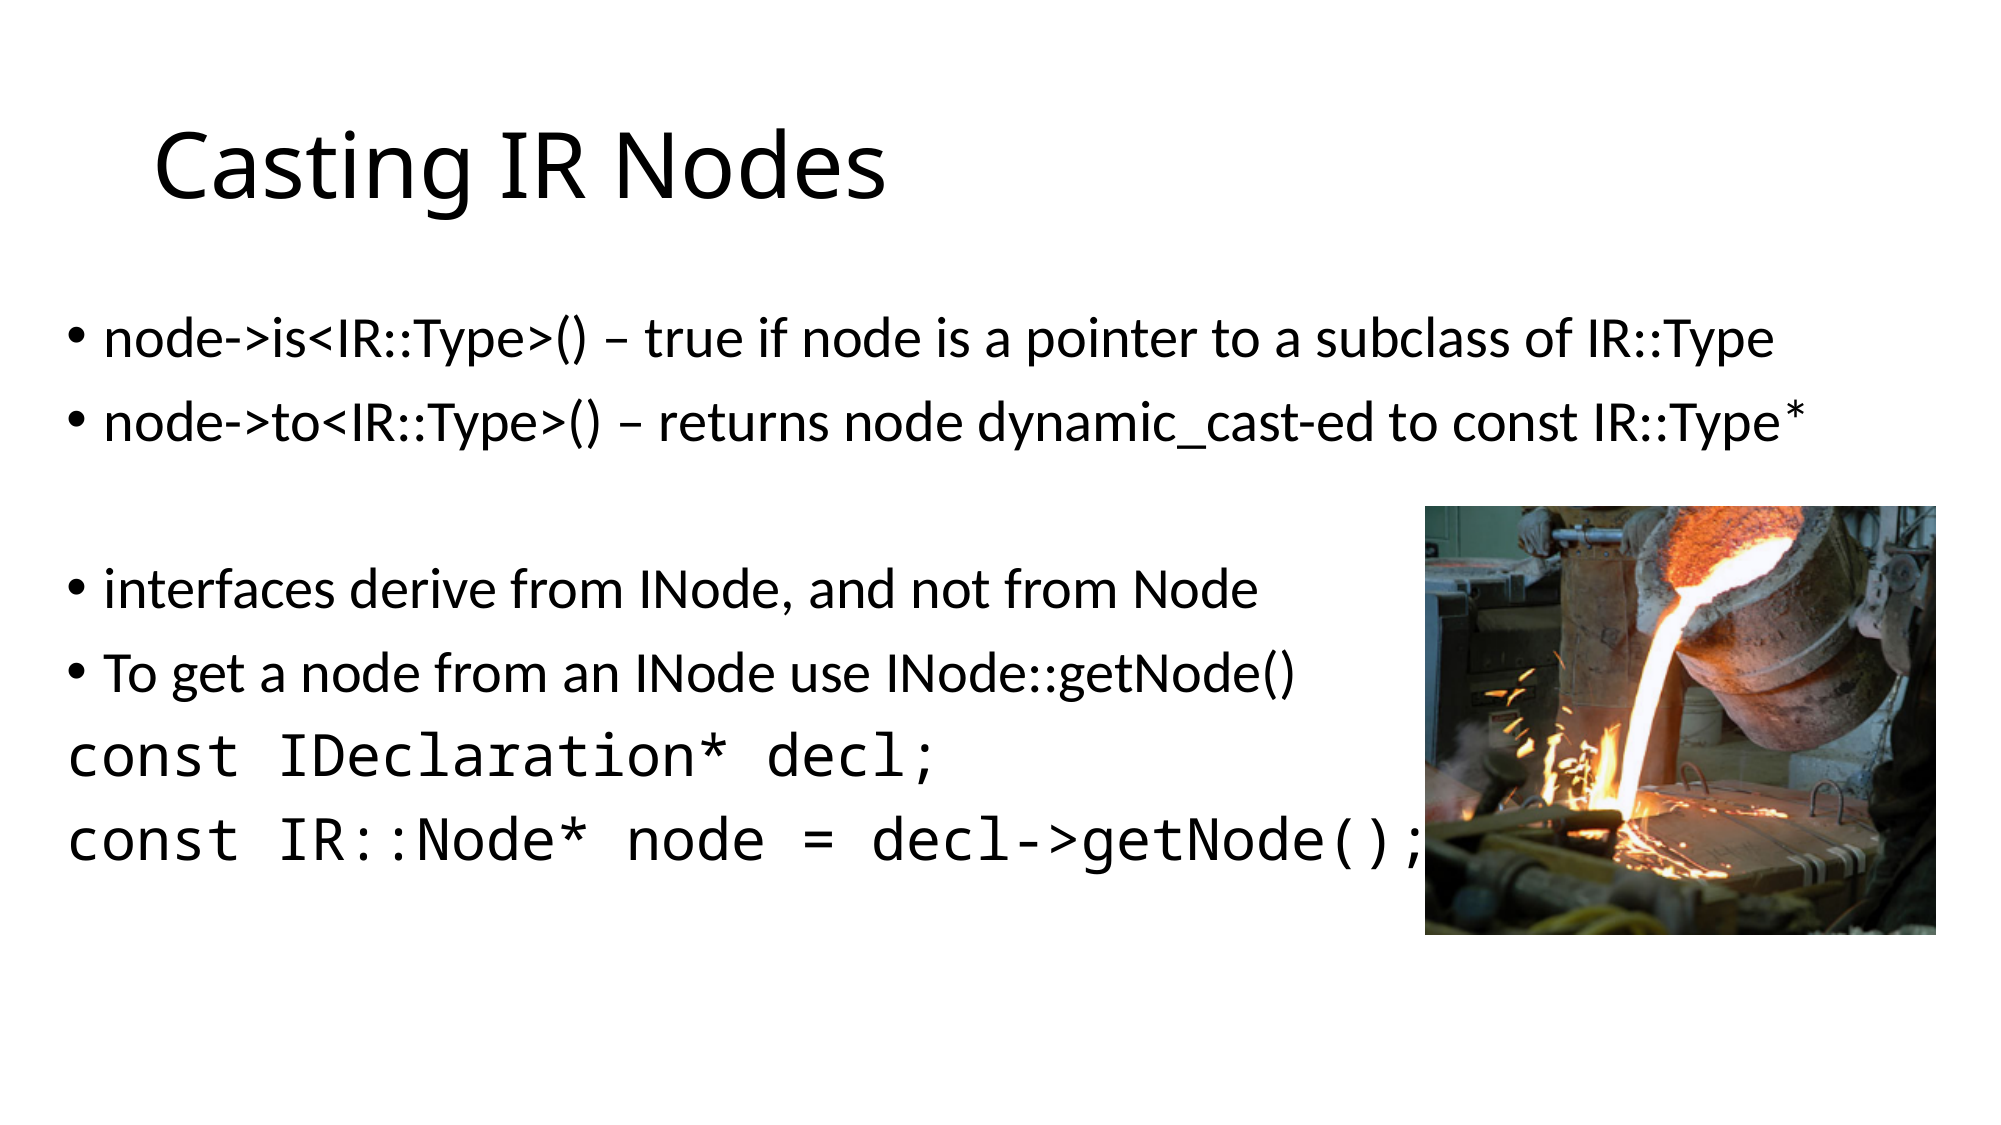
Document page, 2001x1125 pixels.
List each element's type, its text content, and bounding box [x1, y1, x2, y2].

title Casting IR Nodes [137, 59, 1863, 278]
picture [1425, 506, 1936, 935]
list node->is<IR::Type>() – true if node is a pointer to a subclass of IR::Type node->to<IR::Type>() – returns node dynamic_cast-ed to const IR::Type* interfaces derive from INode, and not from Node To get a node from an INode use INode::getNode() const IDeclaration* decl; const IR::Node* node = decl->getNode(); [51, 299, 1949, 1014]
